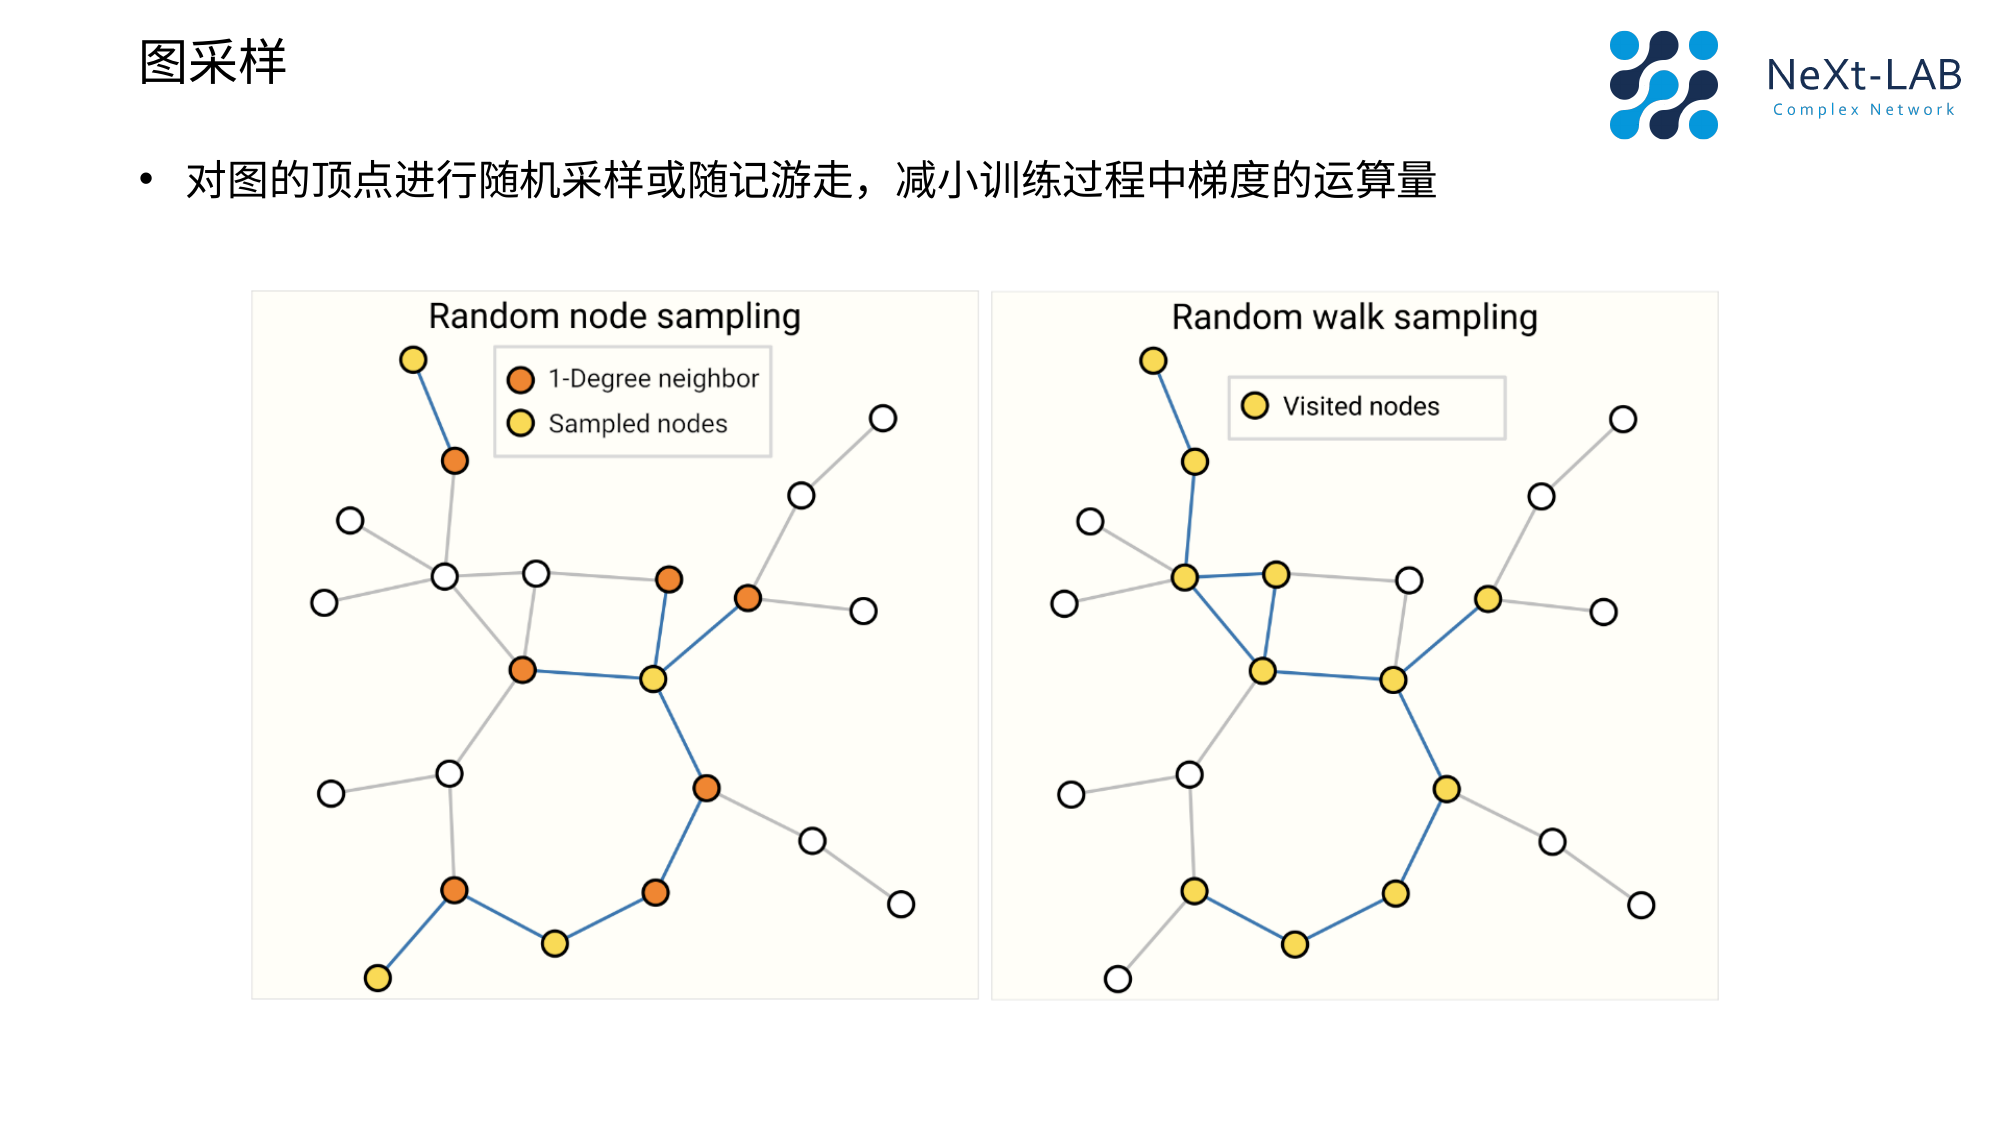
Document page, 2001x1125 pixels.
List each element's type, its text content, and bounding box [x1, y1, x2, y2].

picture [1600, 17, 1967, 152]
picture [241, 279, 1726, 1011]
text_box 对图的顶点进行随机采样或随记游走，减小训练过程中梯度的运算量 [124, 146, 1830, 262]
text_box 图采样 [124, 22, 1073, 98]
